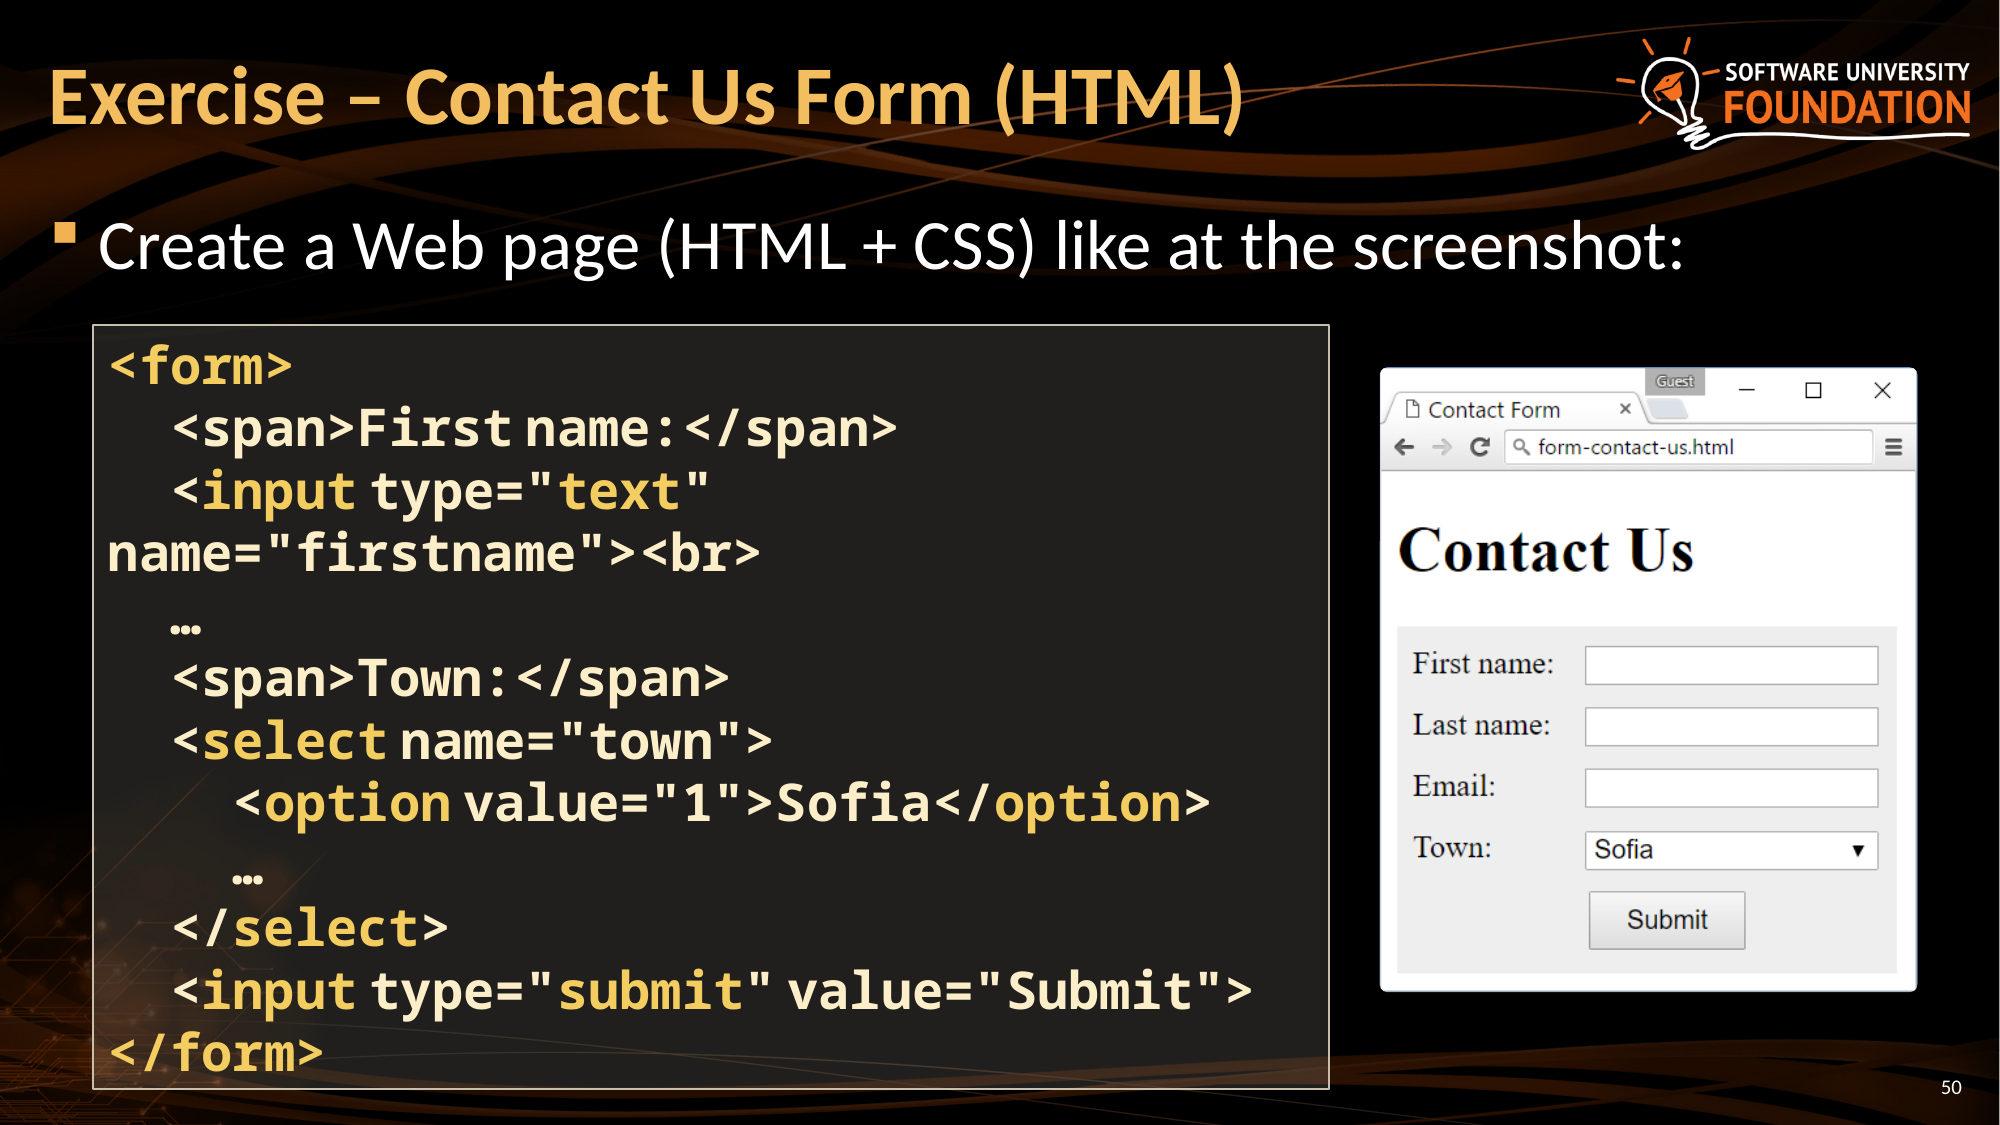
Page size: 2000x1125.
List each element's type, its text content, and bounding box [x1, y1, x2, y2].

title Exercise – Contact Us Form (HTML) [30, 6, 1602, 189]
picture [0, 0, 2000, 1125]
list Create a Web page (HTML + CSS) like at the screenshot: [31, 188, 1968, 1103]
text_box <form> <span>First name:</span> <input type="text" name="firstname"><br> … <span>Town:</span> <select name="town"> <option value="1">Sofia</option> … </select> <input type="submit" value="Submit"> </form> [93, 324, 1329, 1090]
